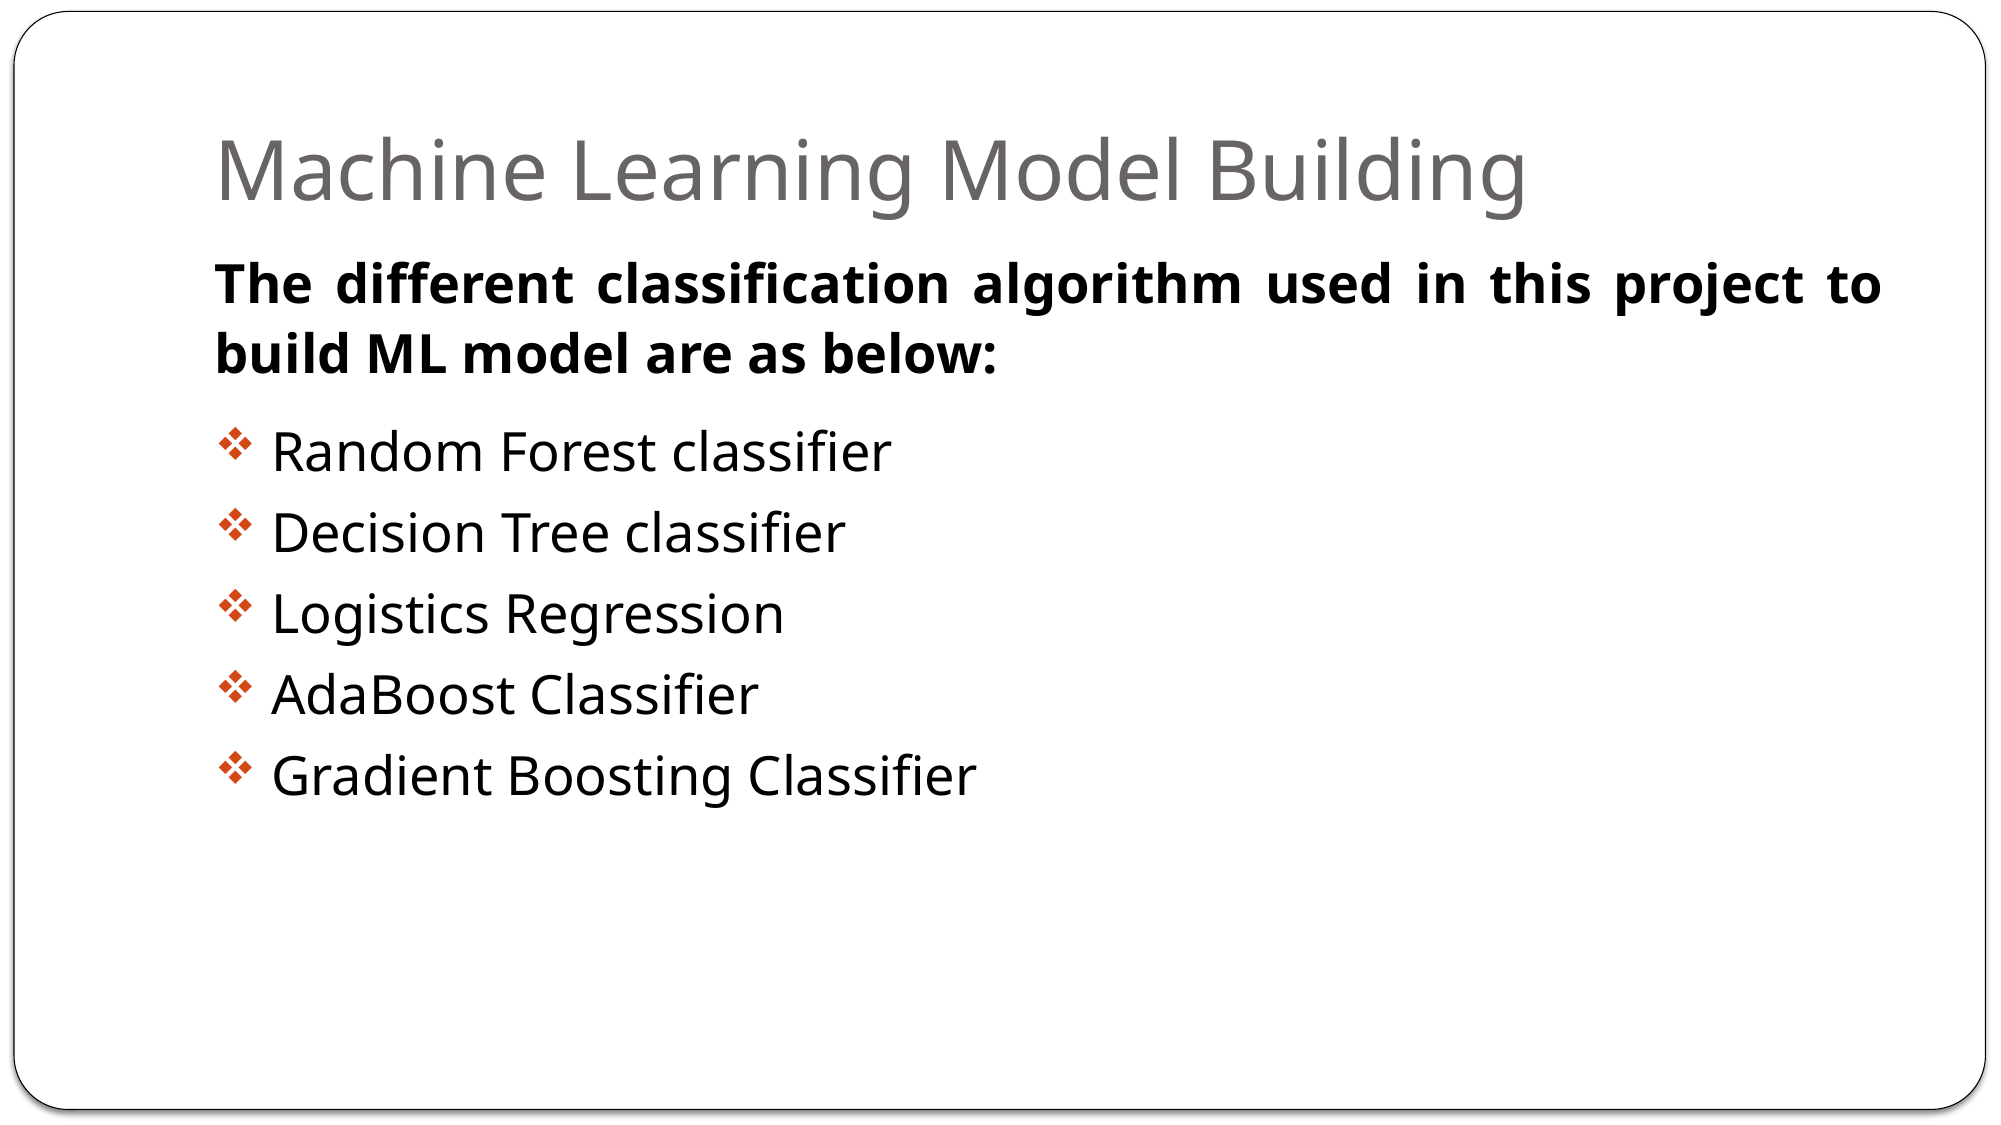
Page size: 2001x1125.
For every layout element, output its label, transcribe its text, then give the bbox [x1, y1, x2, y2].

list The different classification algorithm used in this project to build ML model are as below: Random Forest classifier Decision Tree classifier Logistics Regression AdaBoost Classifier Gradient Boosting Classifier [200, 237, 1900, 988]
title Machine Learning Model Building [200, 45, 1900, 233]
